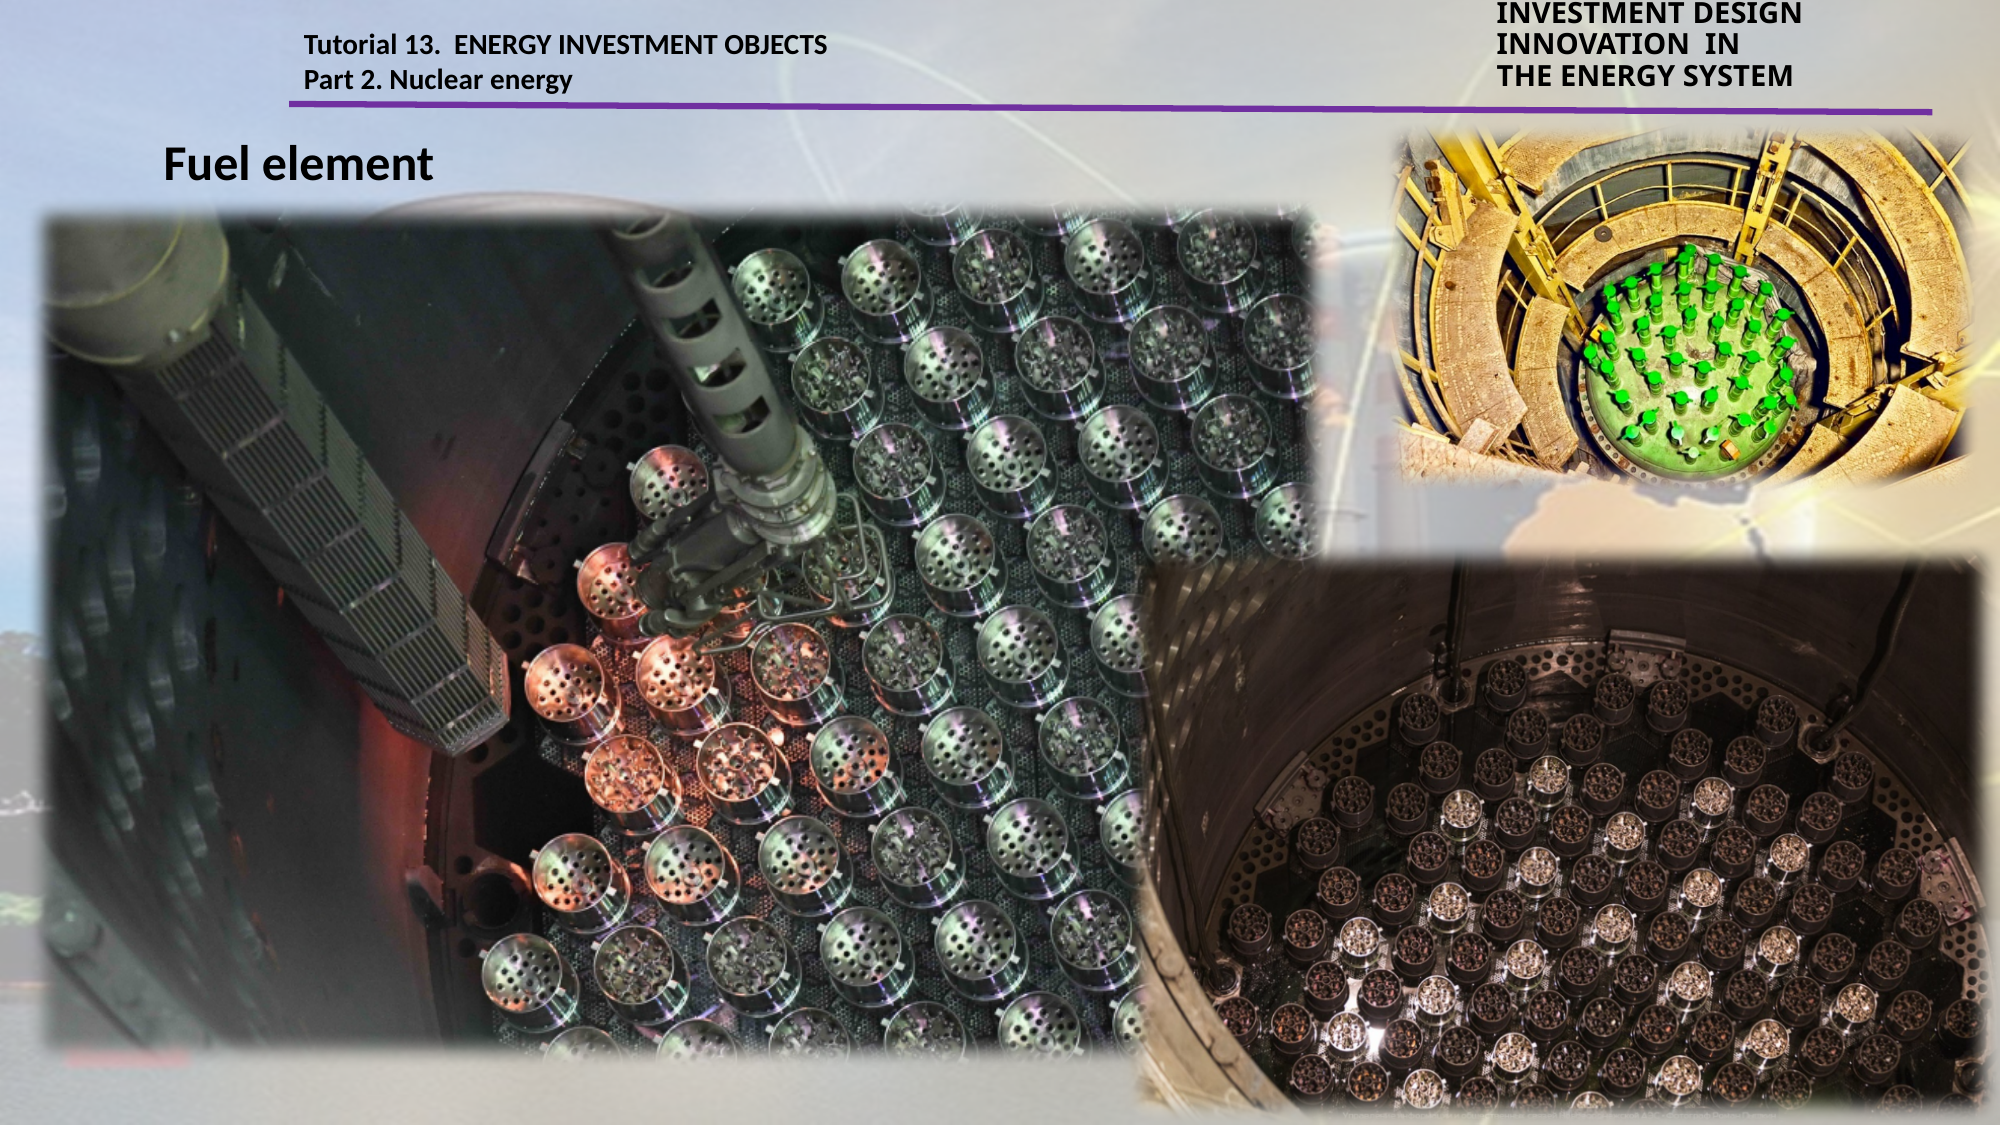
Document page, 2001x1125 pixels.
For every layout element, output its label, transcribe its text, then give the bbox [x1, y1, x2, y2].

text_box Tutorial 13. ENERGY INVESTMENT OBJECTS Part 2. Nuclear energy [289, 18, 920, 103]
text_box Fuel element [148, 122, 466, 197]
picture [1384, 122, 1980, 494]
text_box INVESTMENT DESIGN INNOVATION IN THE ENERGY SYSTEM [1481, 31, 1980, 100]
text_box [289, 103, 1933, 113]
picture [26, 197, 2000, 1125]
